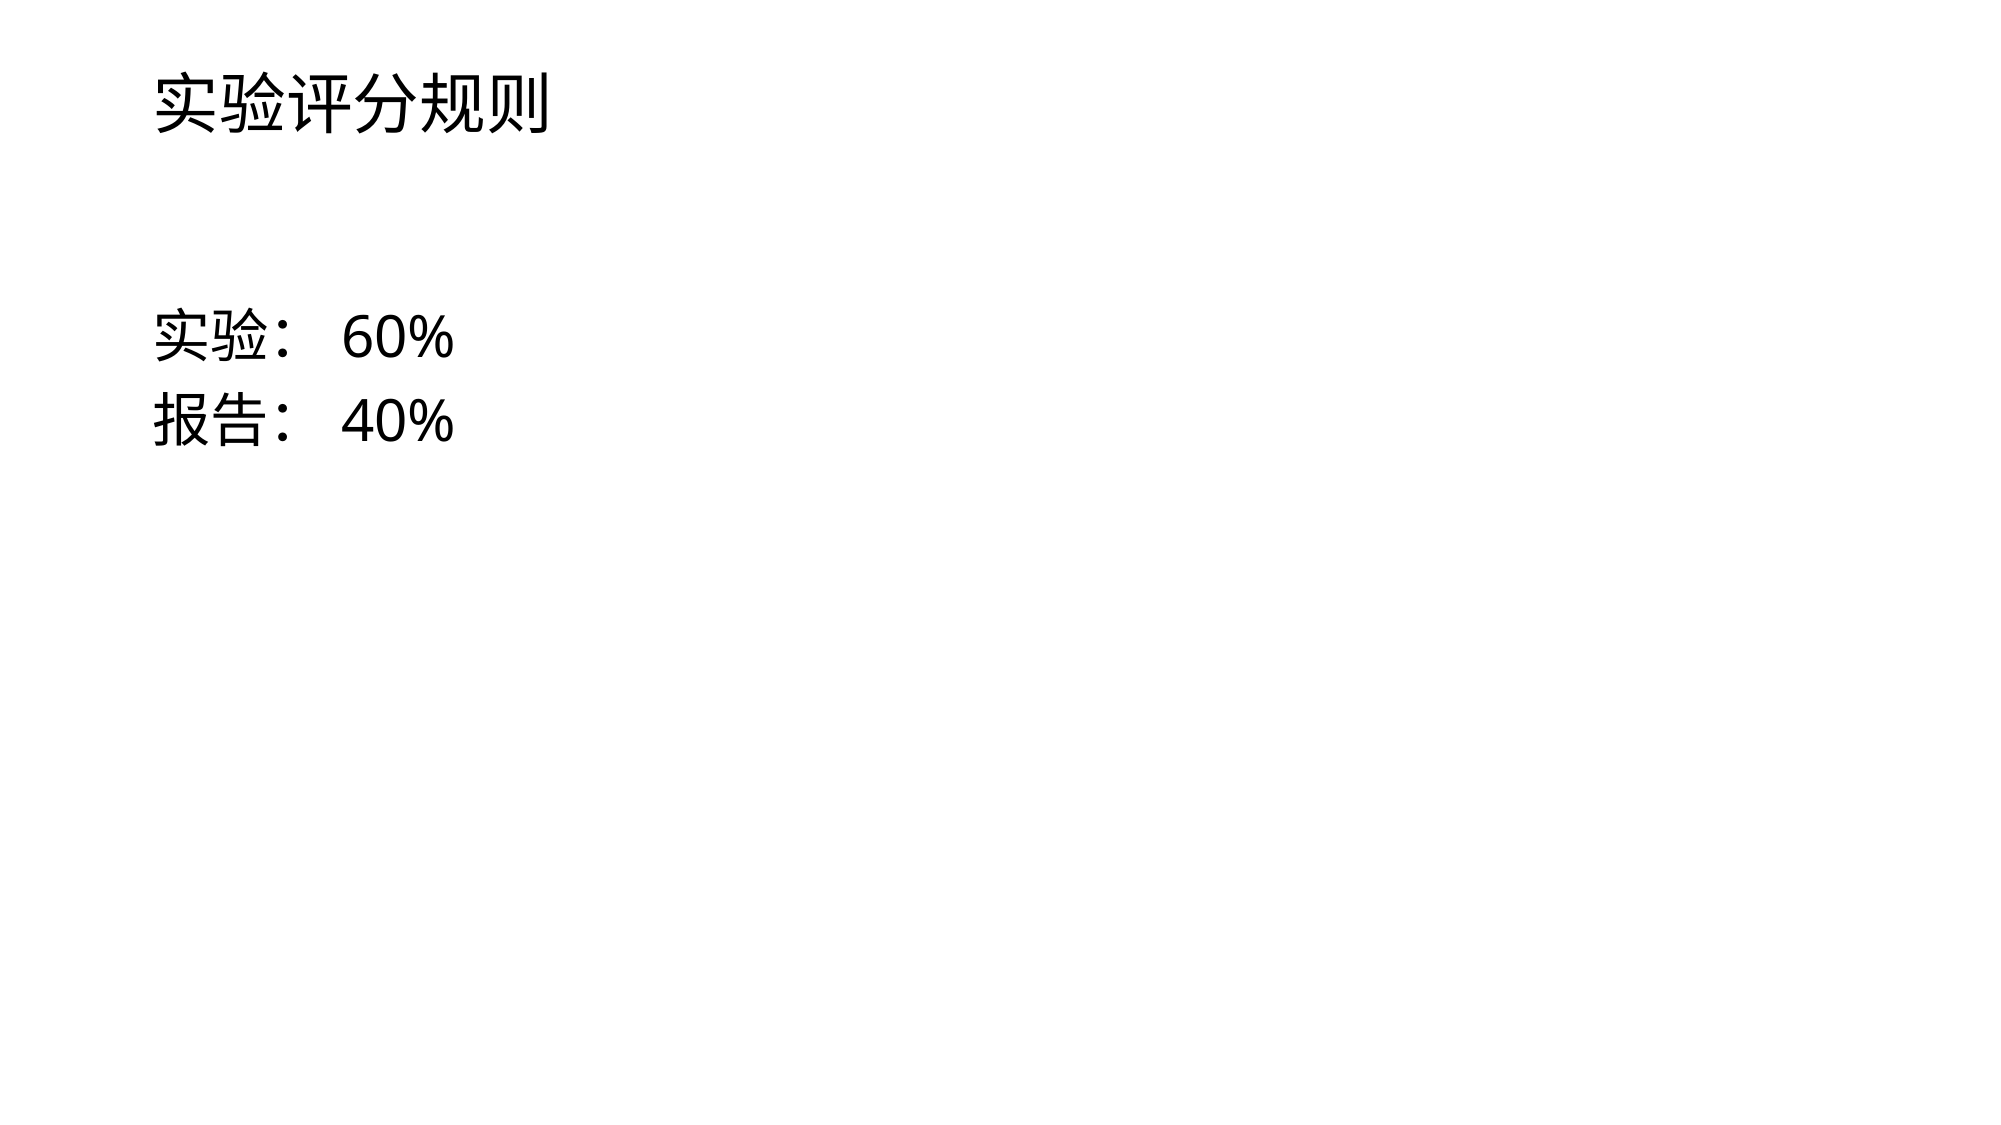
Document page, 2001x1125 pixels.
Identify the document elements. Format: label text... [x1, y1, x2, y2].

list 实验：60% 报告：40% [137, 299, 1863, 1014]
title 实验评分规则 [137, 59, 1607, 155]
